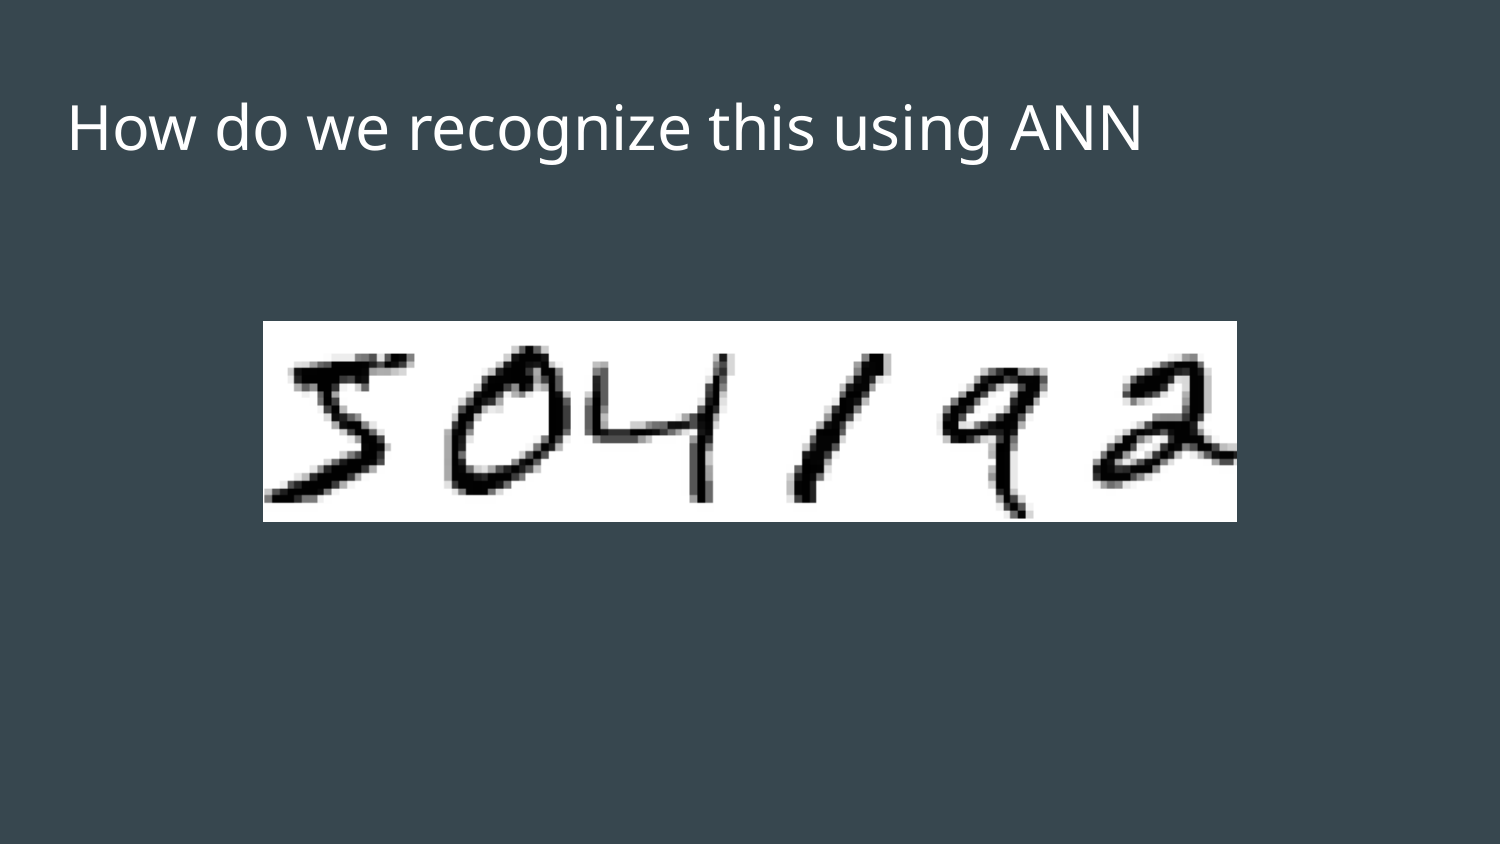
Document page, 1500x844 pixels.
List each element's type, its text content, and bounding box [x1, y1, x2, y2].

picture [262, 321, 1237, 523]
title How do we recognize this using ANN [51, 72, 1449, 167]
